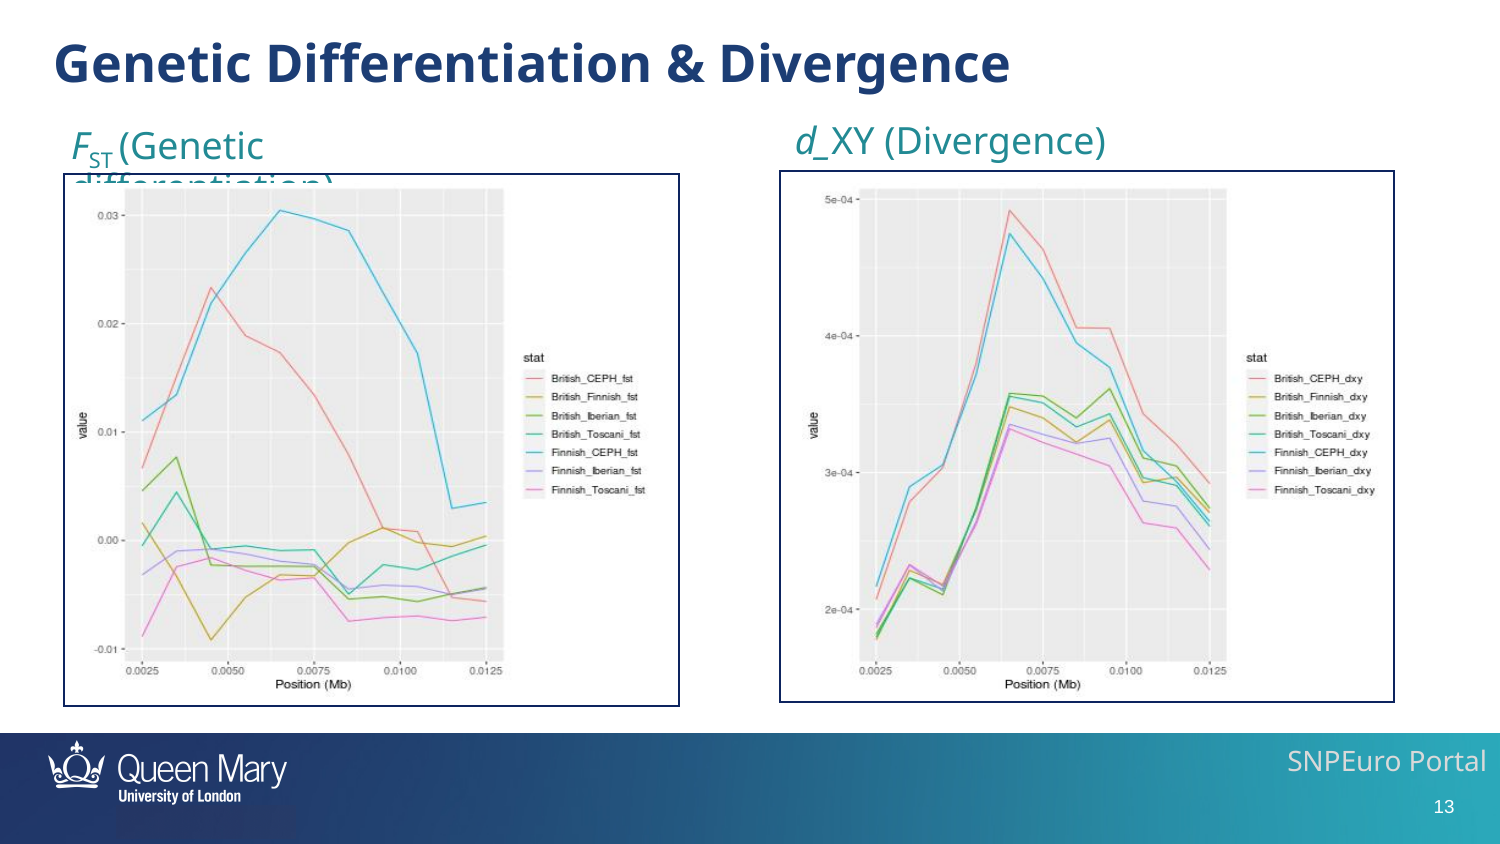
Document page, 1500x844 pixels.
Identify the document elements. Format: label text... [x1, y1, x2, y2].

text_box d_XY (Divergence) [780, 109, 1500, 170]
text_box FST (Genetic differentiation) [0, 115, 500, 183]
text_box [779, 170, 1395, 703]
text_box [63, 173, 680, 707]
picture [71, 183, 658, 698]
list Genetic Differentiation & Divergence [38, 30, 1462, 98]
picture [0, 733, 1500, 844]
picture [802, 183, 1388, 698]
text_box SNPEuro Portal [1272, 735, 1500, 785]
